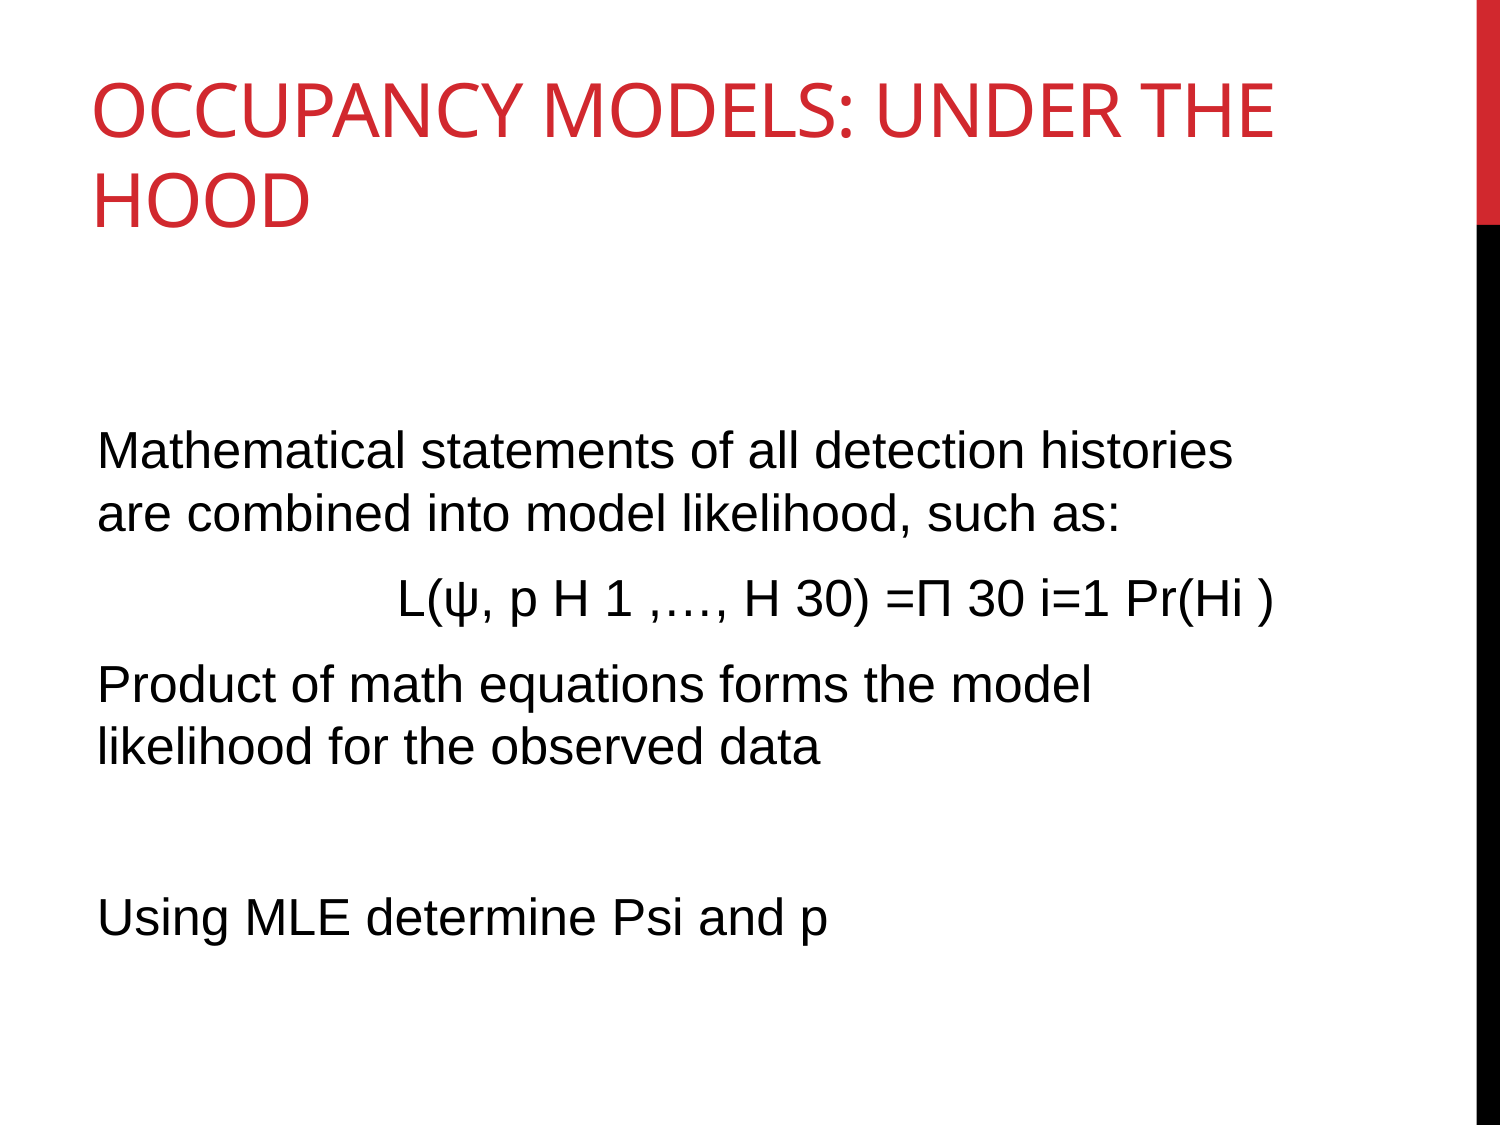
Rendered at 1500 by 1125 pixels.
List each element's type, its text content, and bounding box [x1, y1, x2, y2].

list Mathematical statements of all detection histories are combined into model likelihood, such as: L(ψ, p H 1 ,…, H 30) =Π 30 i=1 Pr(Hi ) Product of math equations forms the model likelihood for the observed data Using MLE determine Psi and p [81, 409, 1322, 1125]
title Occupancy models: under the hood [75, 25, 1325, 250]
